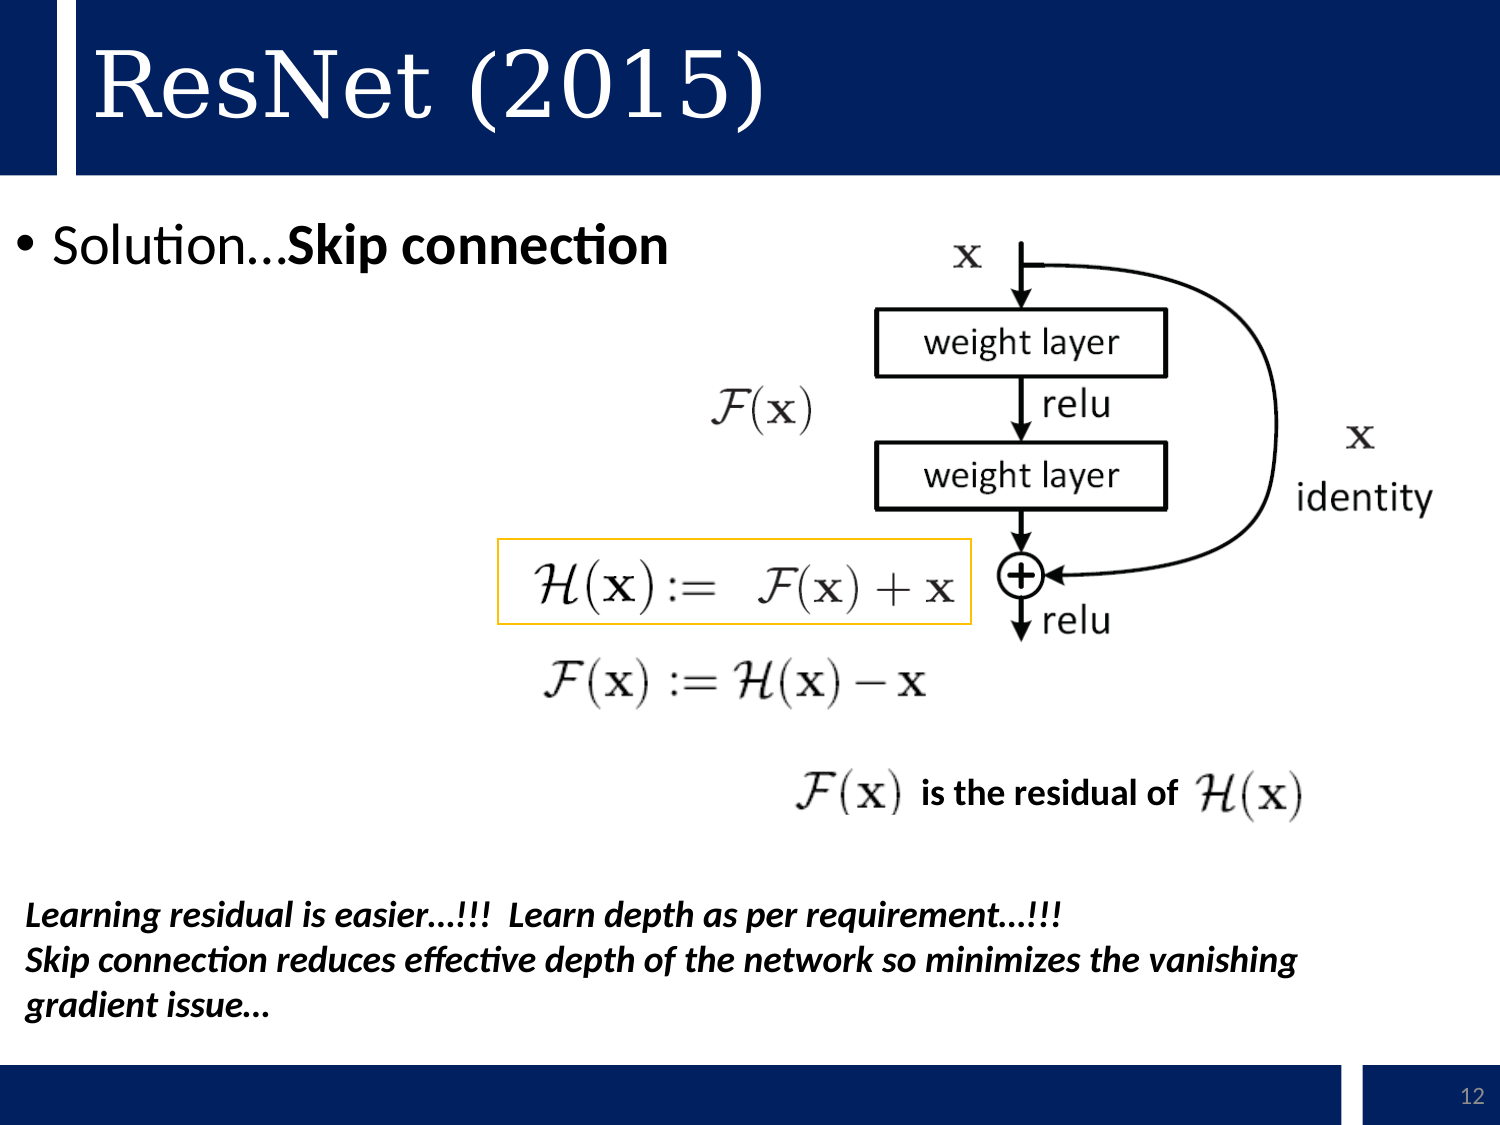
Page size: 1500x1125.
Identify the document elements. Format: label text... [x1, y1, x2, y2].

slide_number 12 [1362, 1065, 1500, 1125]
picture [792, 762, 918, 815]
text_box Learning residual is easier…!!! Learn depth as per requirement…!!! Skip connection reduces effective depth of the network so minimizes the vanishing gradient issue… [10, 882, 1331, 1033]
list Solution…Skip connection [0, 207, 1500, 309]
title ResNet (2015) [76, 0, 1500, 176]
picture [524, 222, 1500, 712]
picture [1185, 764, 1309, 834]
text_box is the residual of [906, 761, 1391, 821]
text_box [497, 538, 693, 625]
footer [0, 1065, 1342, 1125]
